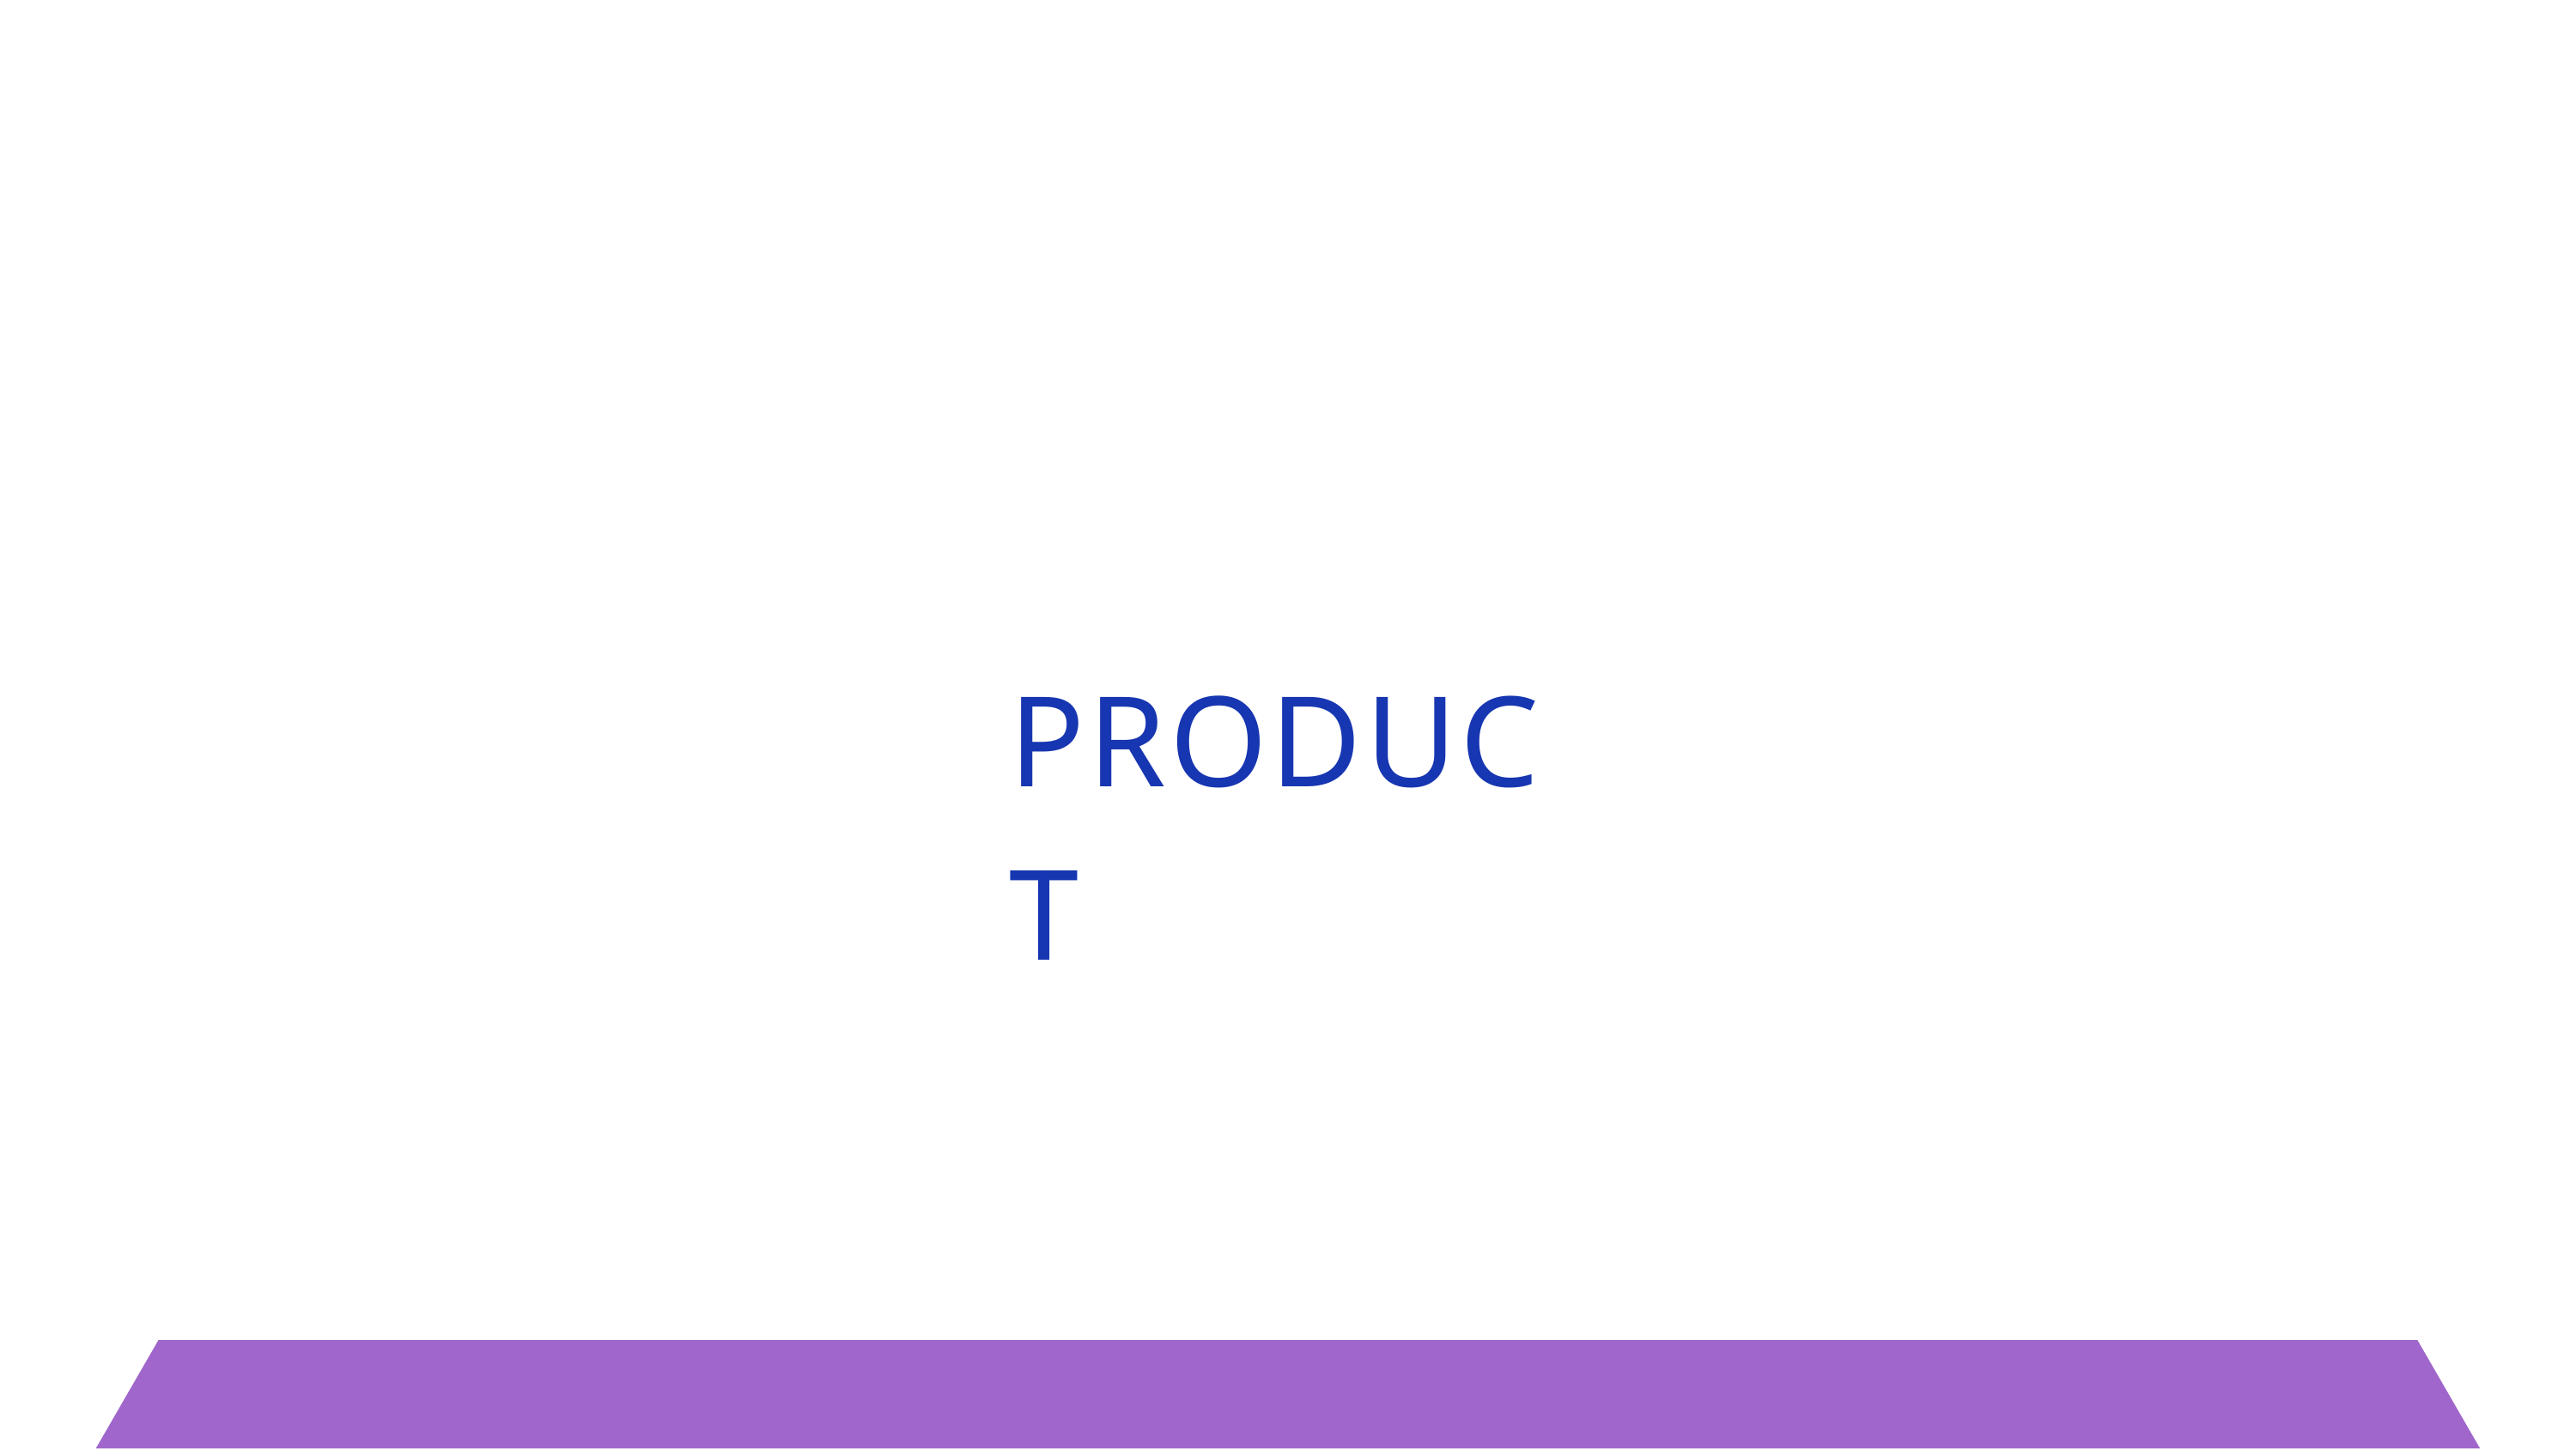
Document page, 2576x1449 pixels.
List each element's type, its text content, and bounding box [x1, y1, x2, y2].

text_box [95, 1340, 2481, 1449]
title PRODUCT [1007, 635, 1569, 986]
